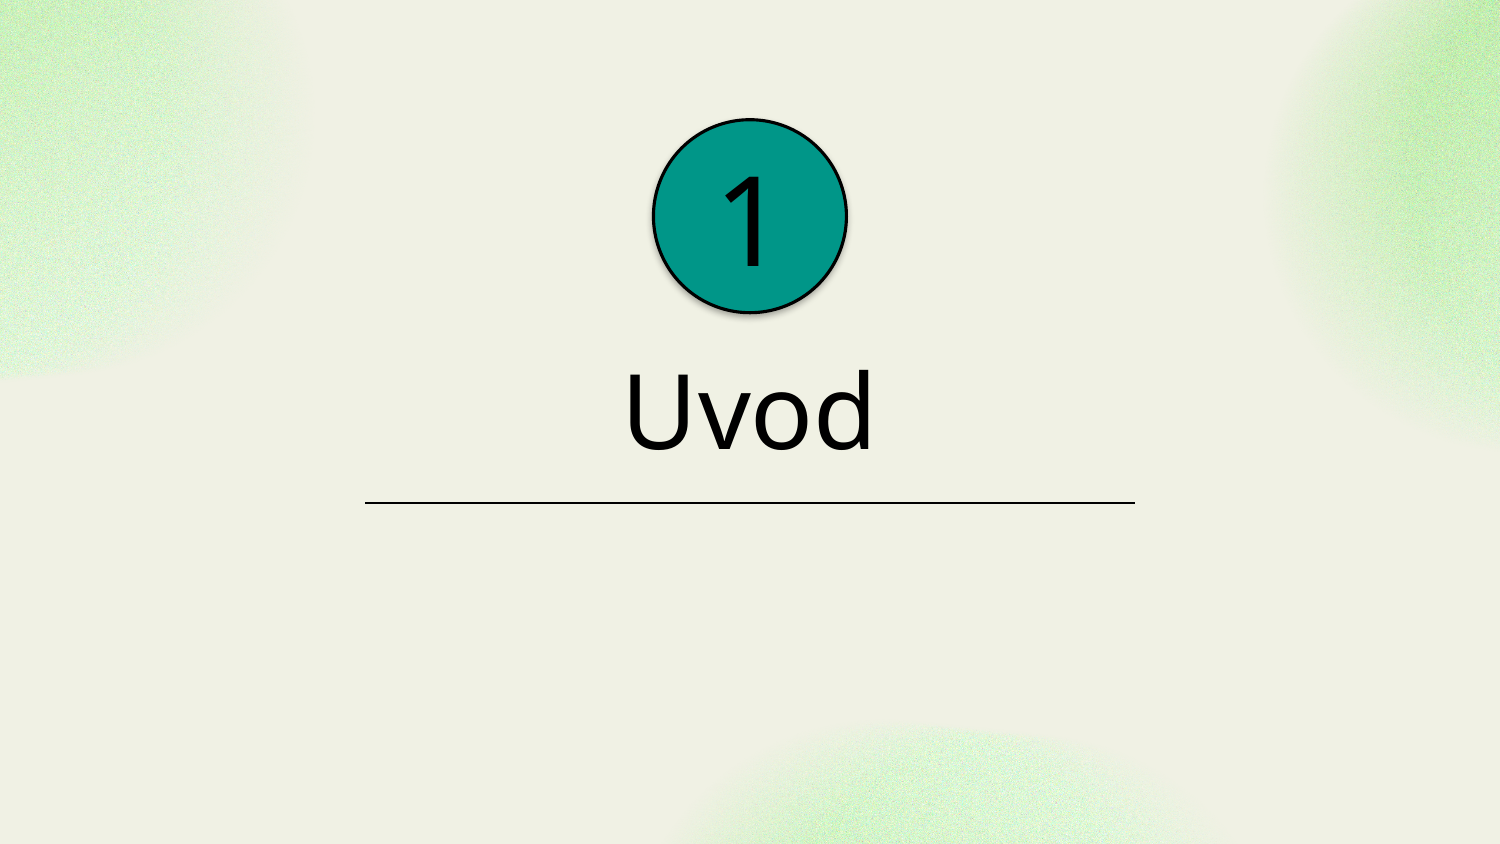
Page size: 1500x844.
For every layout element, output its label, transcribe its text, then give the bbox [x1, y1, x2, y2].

picture [623, 718, 1286, 844]
title Uvod [390, 345, 1110, 471]
text_box 1 [687, 186, 813, 247]
text_box [653, 119, 847, 313]
